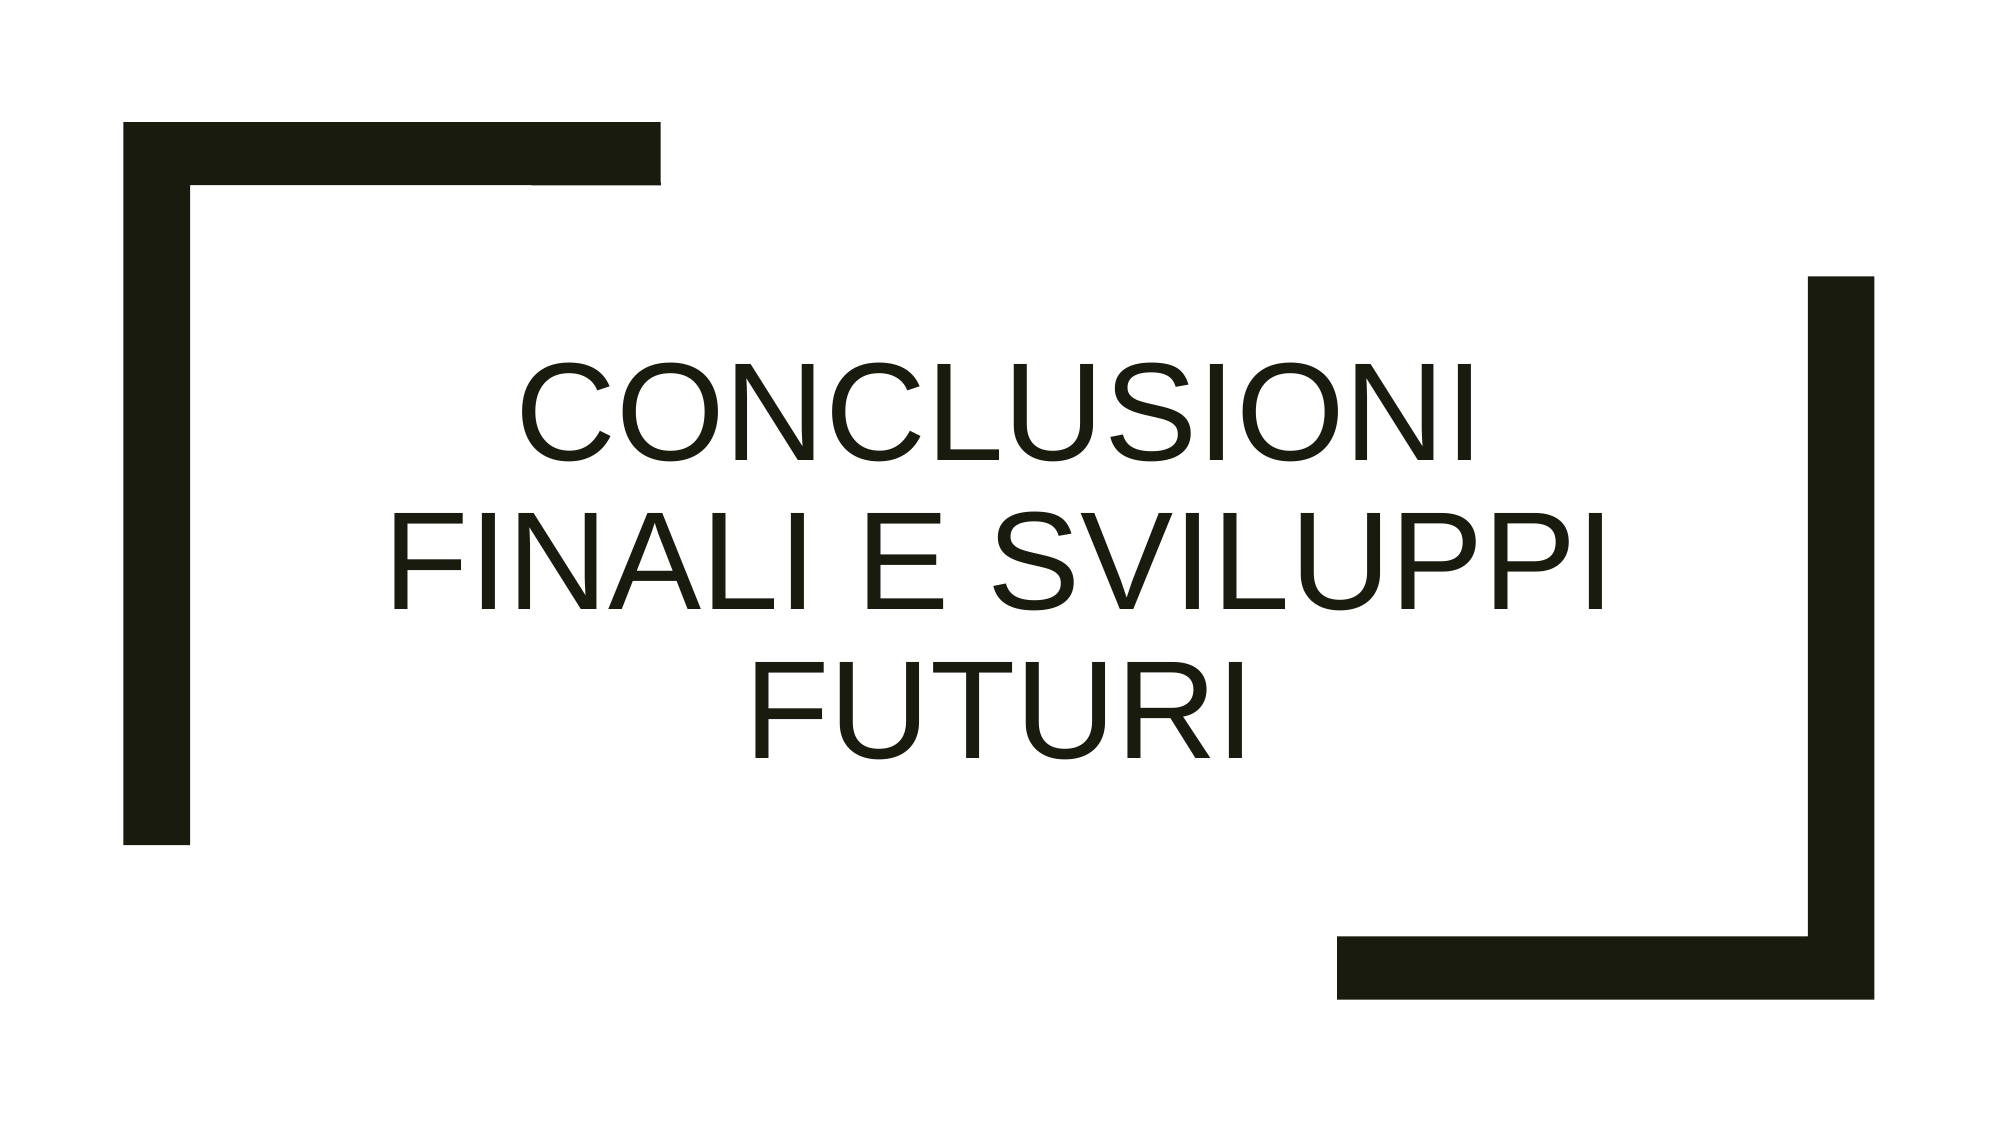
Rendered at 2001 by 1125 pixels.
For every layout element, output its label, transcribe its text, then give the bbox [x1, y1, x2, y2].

title Conclusioni finali e Sviluppi futuri [314, 329, 1686, 796]
